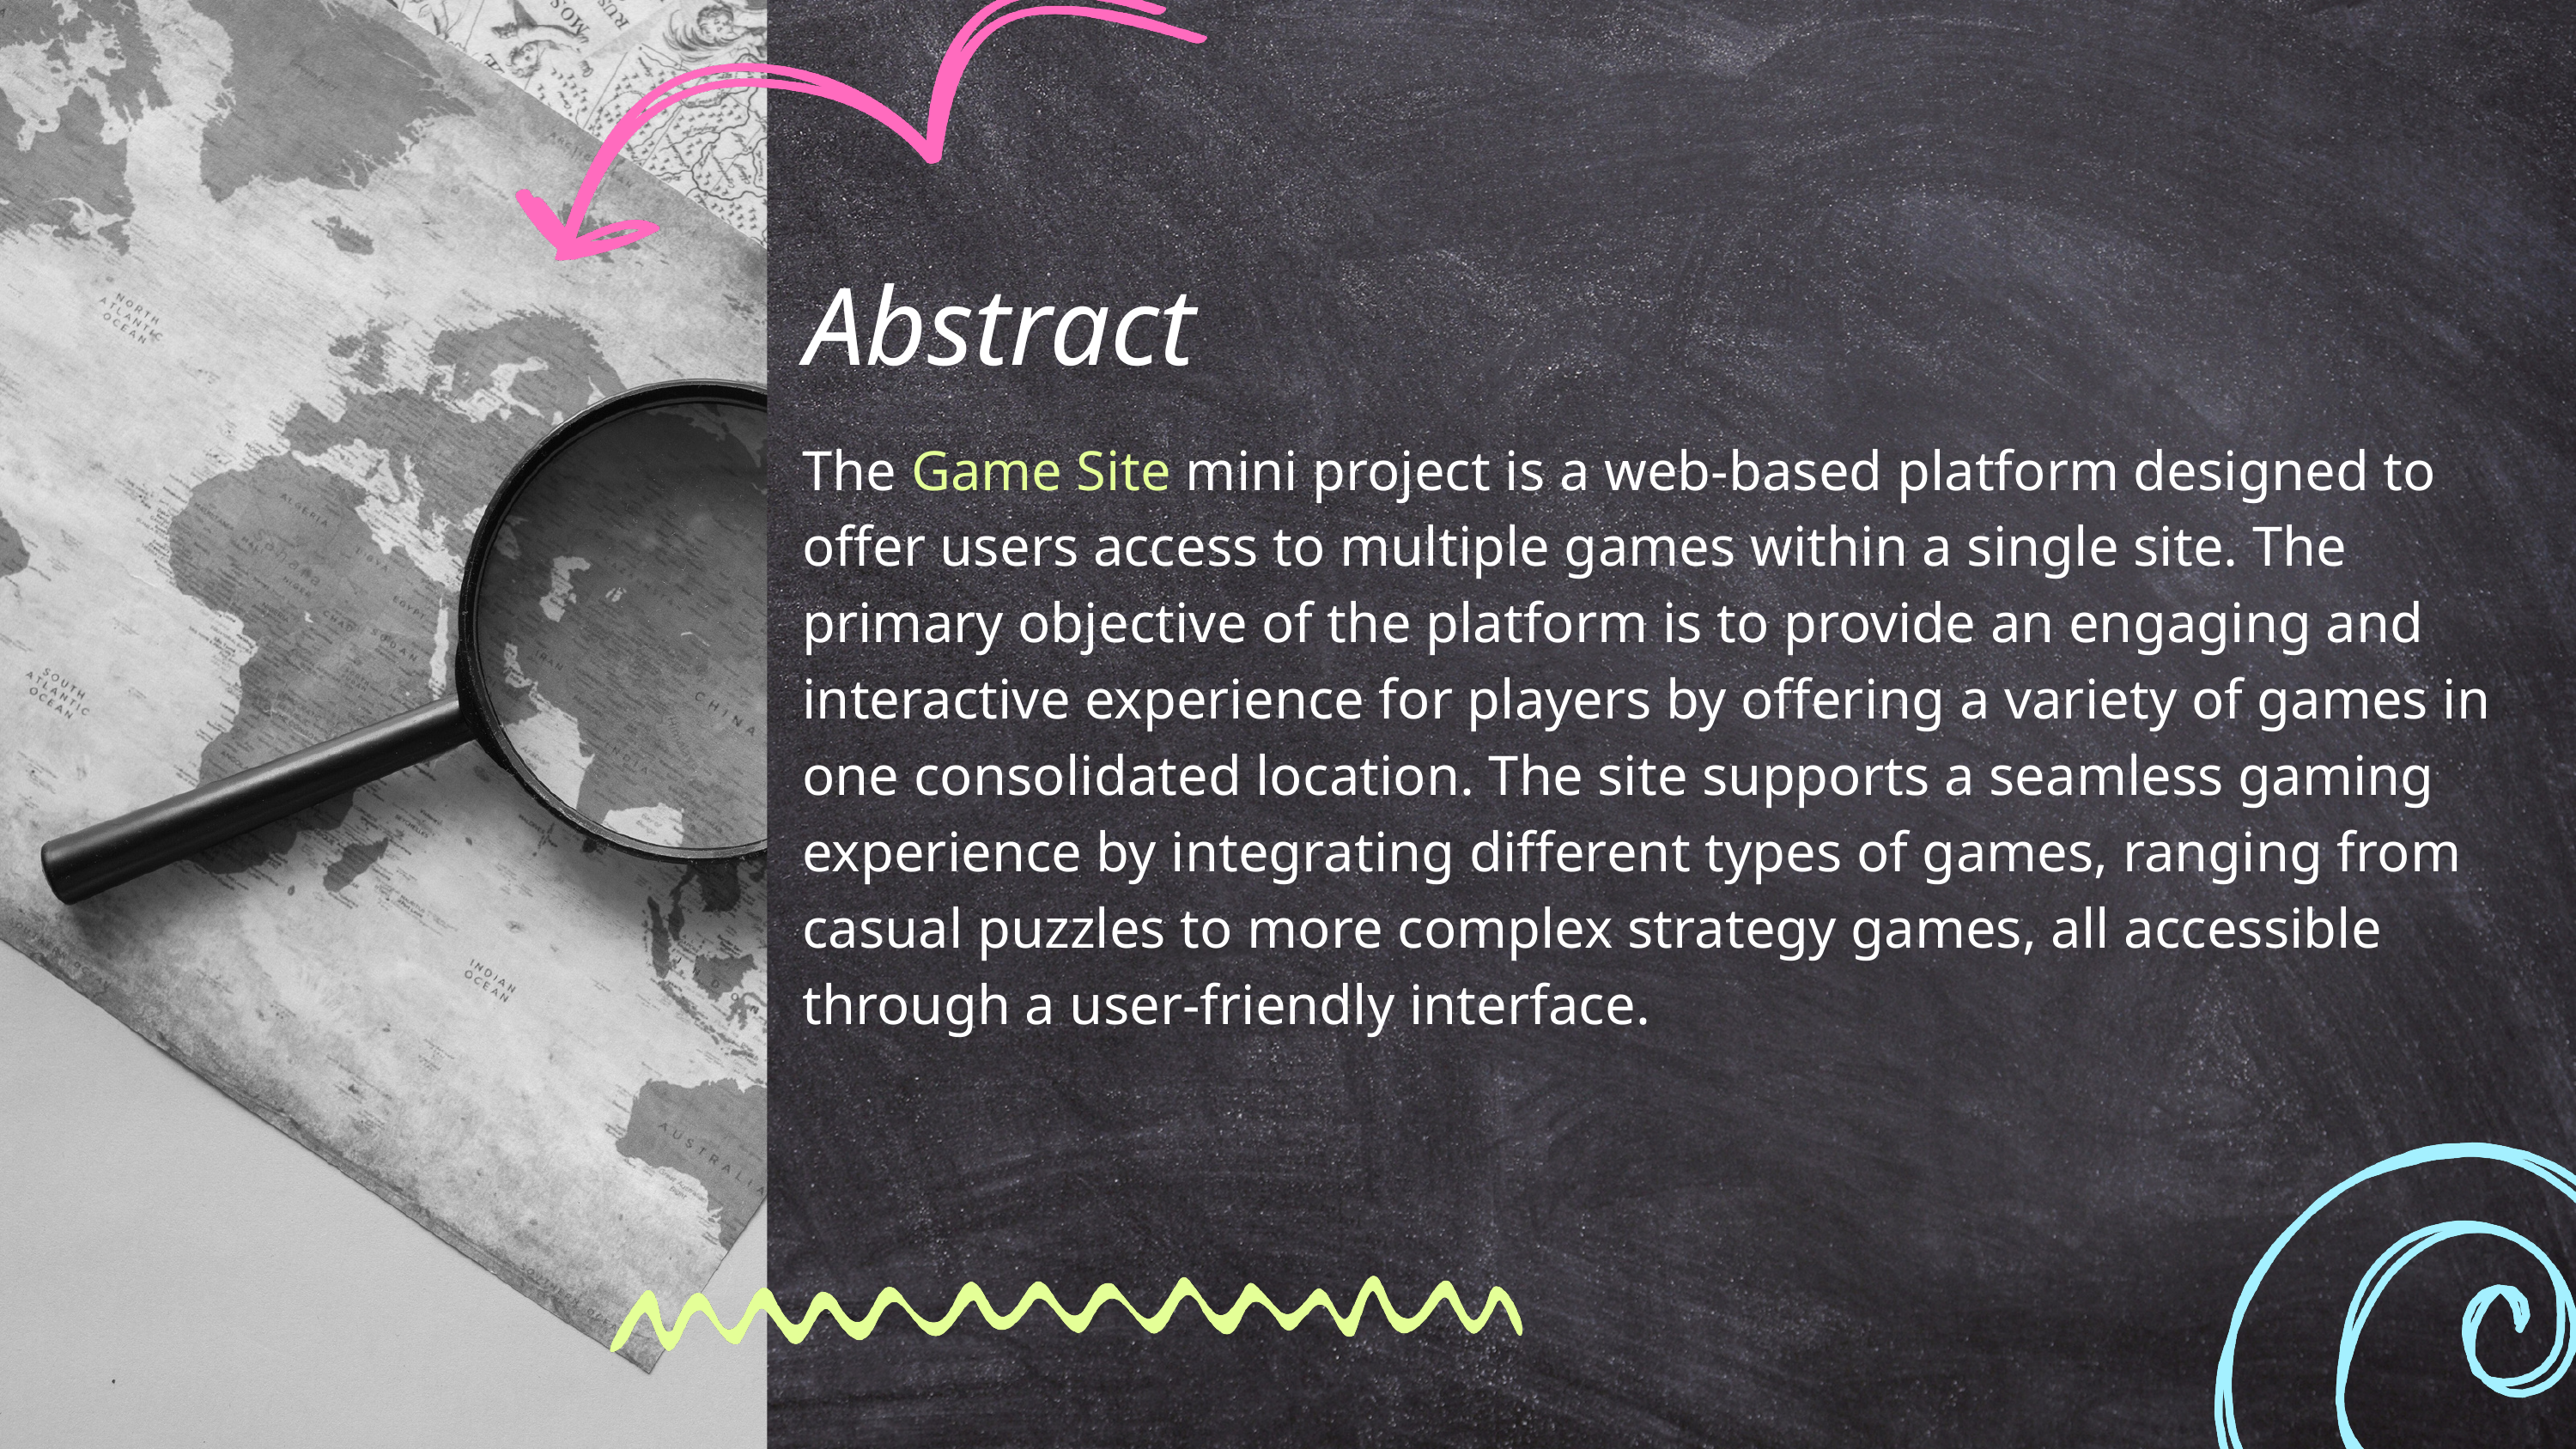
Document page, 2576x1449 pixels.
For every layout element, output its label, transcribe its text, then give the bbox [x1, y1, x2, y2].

text_box [769, 0, 1209, 261]
text_box [772, 0, 2576, 1449]
text_box [772, 1224, 1527, 1383]
text_box [2214, 1142, 2576, 1449]
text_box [0, 0, 768, 1449]
text_box The Game Site mini project is a web-based platform designed to offer users access to multiple games within a single site. The primary objective of the platform is to provide an engaging and interactive experience for players by offering a variety of games in one consolidated location. The site supports a seamless gaming experience by integrating different types of games, ranging from casual puzzles to more complex strategy games, all accessible through a user-friendly interface. [802, 424, 2515, 1112]
text_box Abstract [805, 269, 2163, 387]
